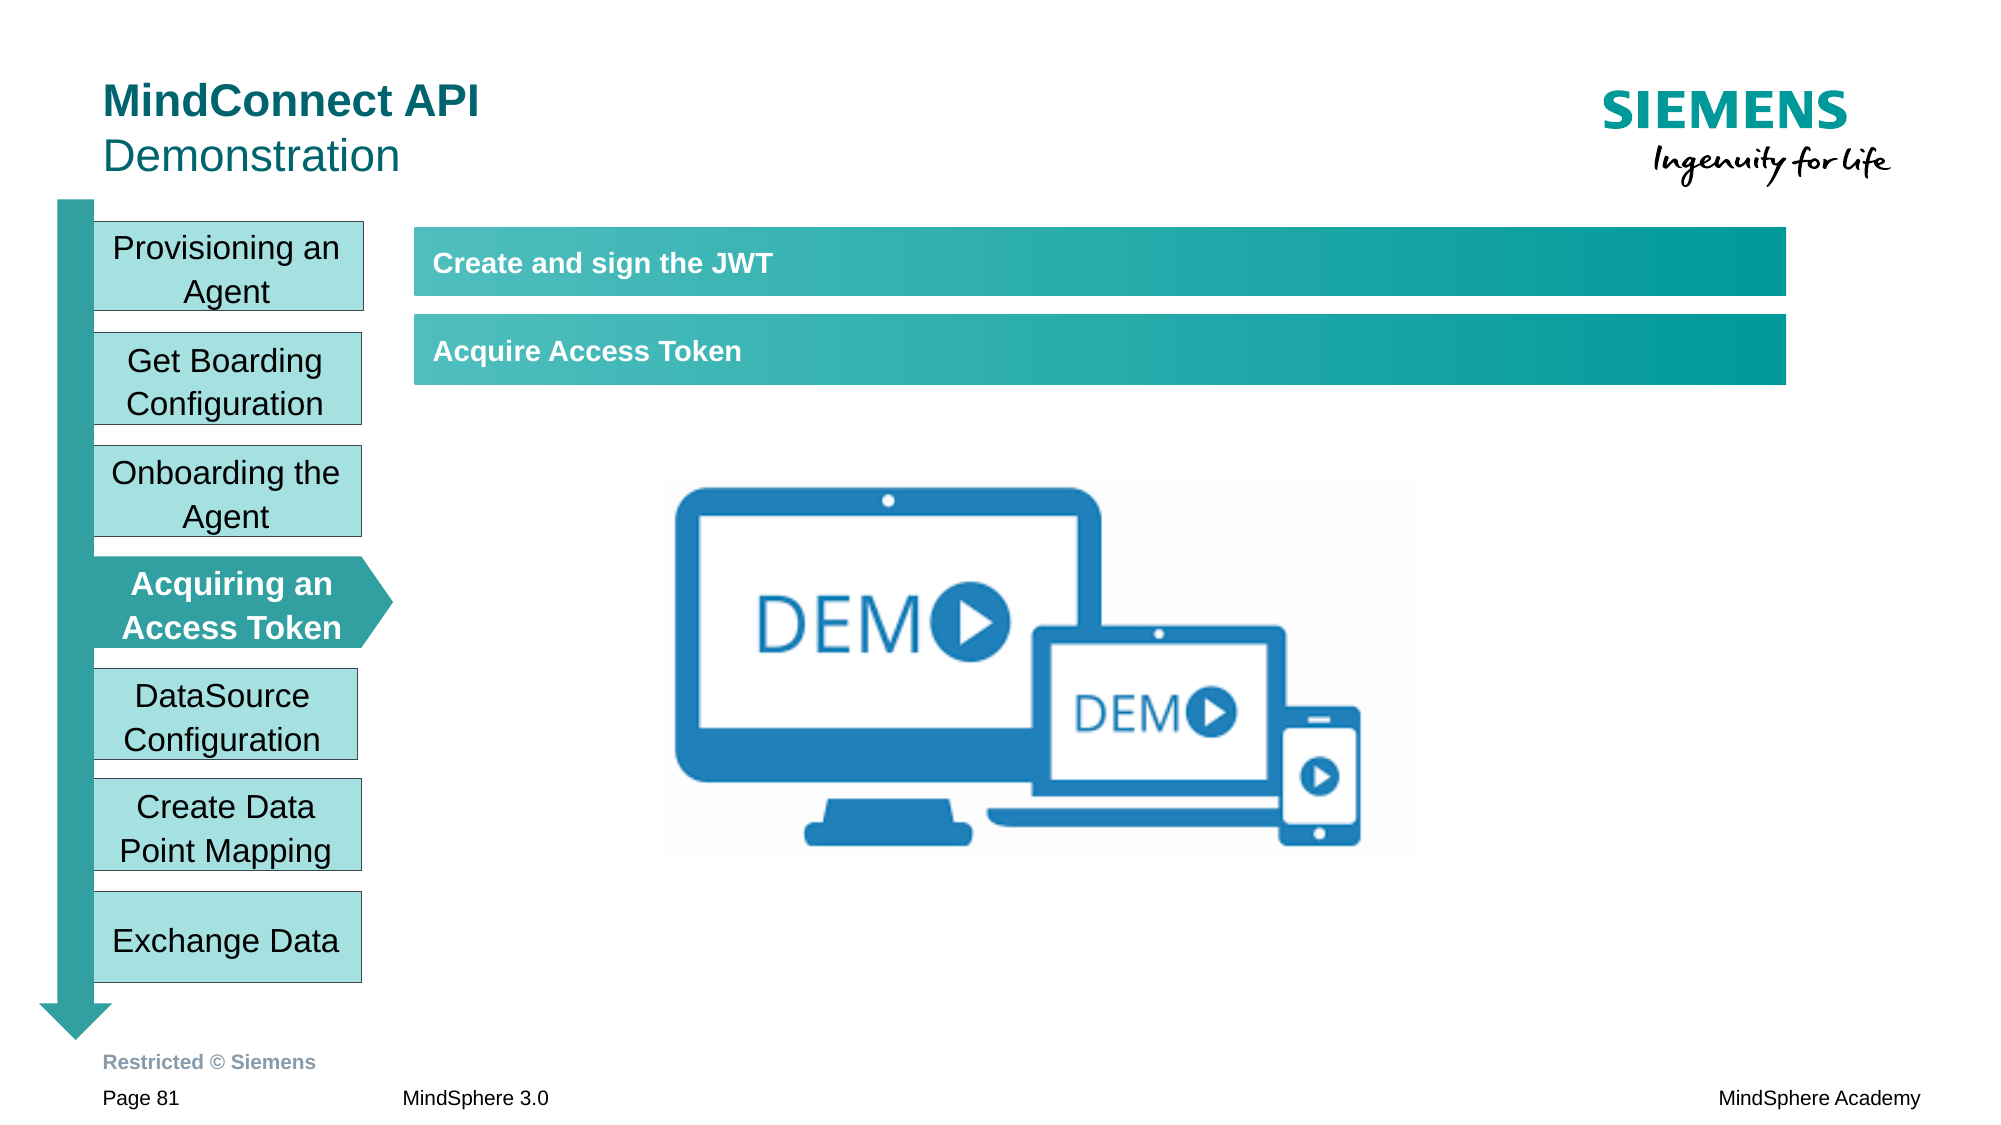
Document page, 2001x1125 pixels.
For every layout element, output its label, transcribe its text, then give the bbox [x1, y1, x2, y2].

text_box DataSource Configuration [94, 668, 358, 760]
text_box Onboarding the Agent [94, 445, 362, 537]
text_box Exchange Data [94, 891, 362, 983]
text_box Get Boarding Configuration [94, 332, 362, 425]
text_box [38, 199, 113, 1041]
title MindConnect API Demonstration [0, 0, 2000, 237]
text_box Acquiring an Access Token [86, 556, 394, 648]
picture [663, 481, 1413, 856]
text_box Provisioning an Agent [94, 221, 364, 311]
text_box Create and sign the JWT [413, 225, 1788, 298]
text_box Create Data Point Mapping [94, 778, 362, 871]
text_box Acquire Access Token [413, 313, 1788, 387]
